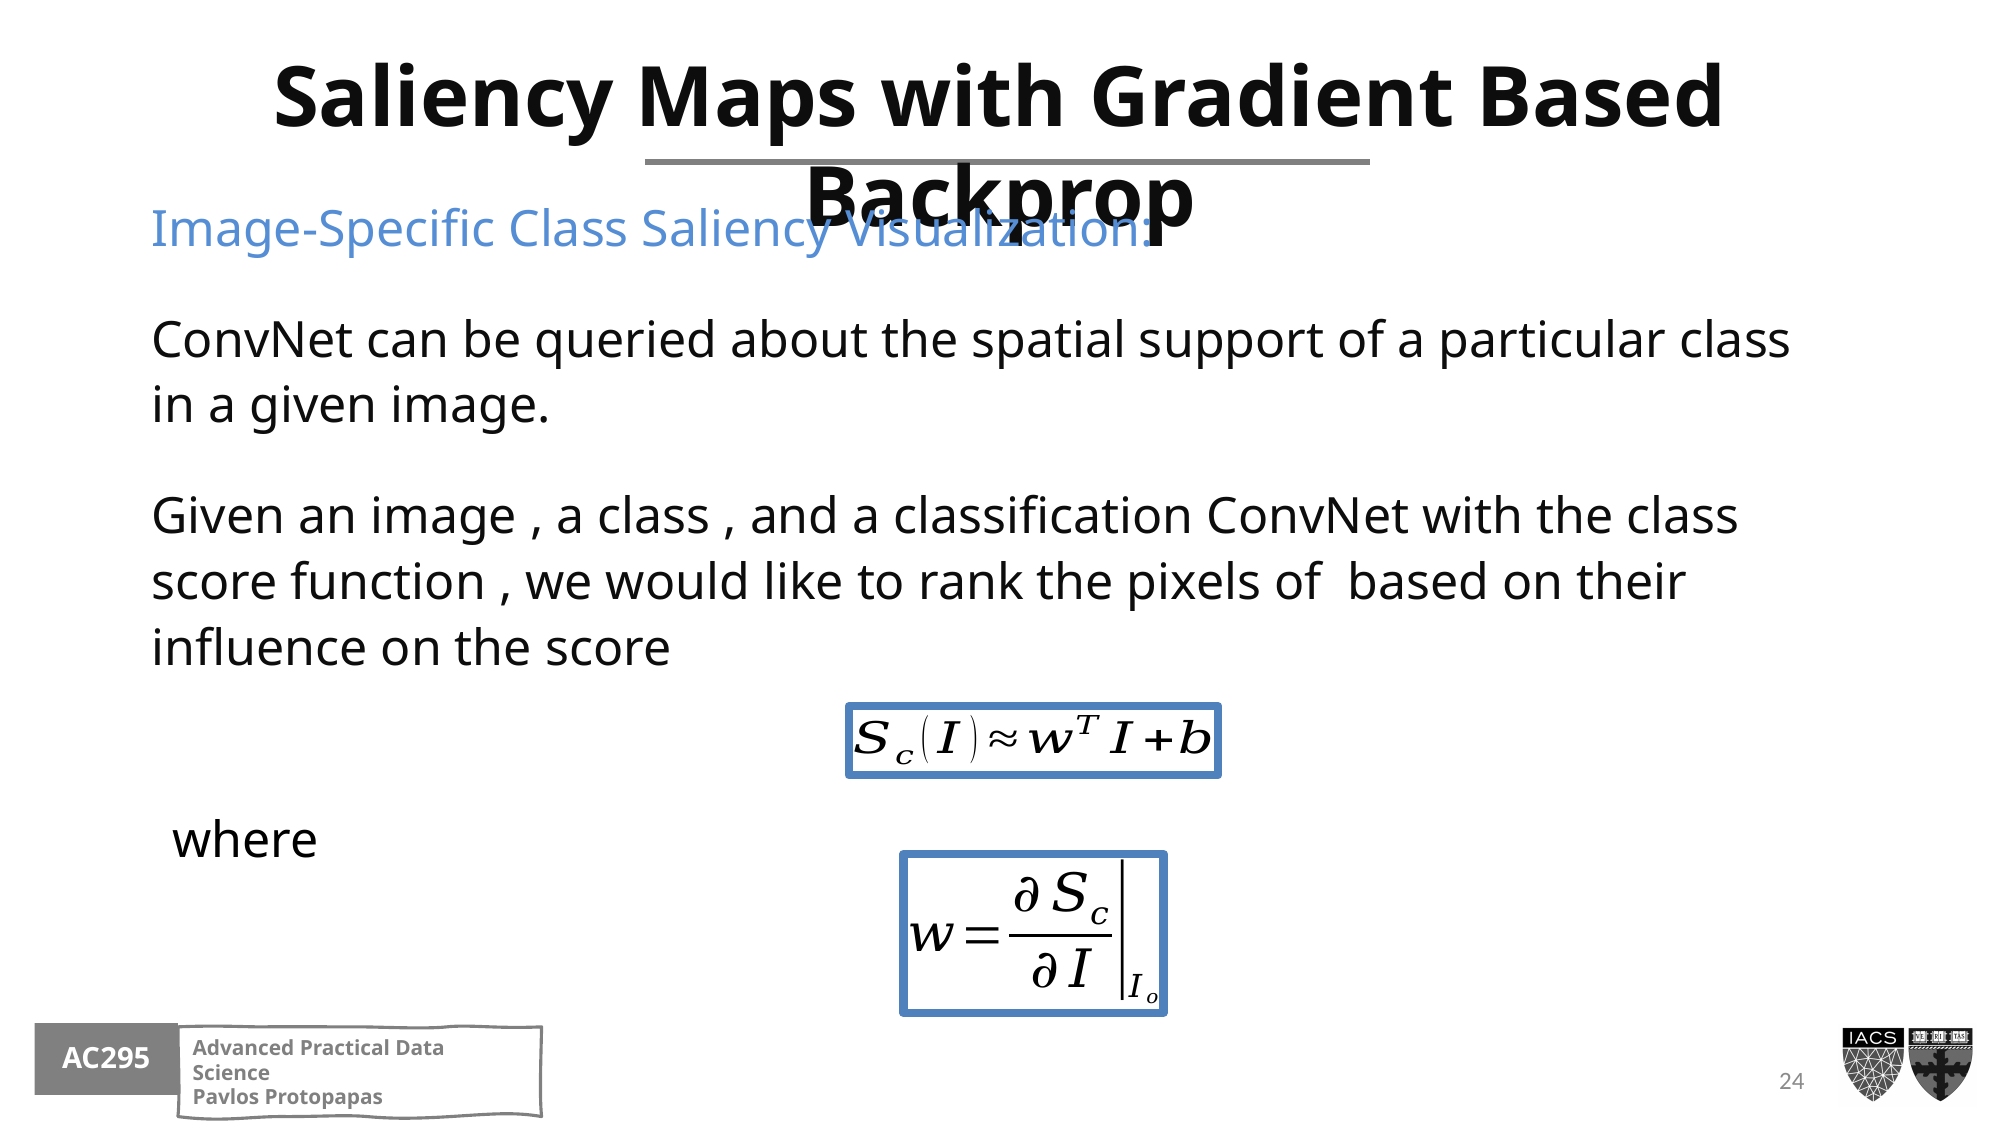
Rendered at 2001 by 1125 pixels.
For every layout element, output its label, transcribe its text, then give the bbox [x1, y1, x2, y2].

picture [1838, 1023, 1977, 1107]
text_box where [157, 800, 347, 875]
title Saliency Maps with Gradient Based Backprop [57, 35, 1943, 162]
slide_number 24 [1353, 1049, 1820, 1110]
